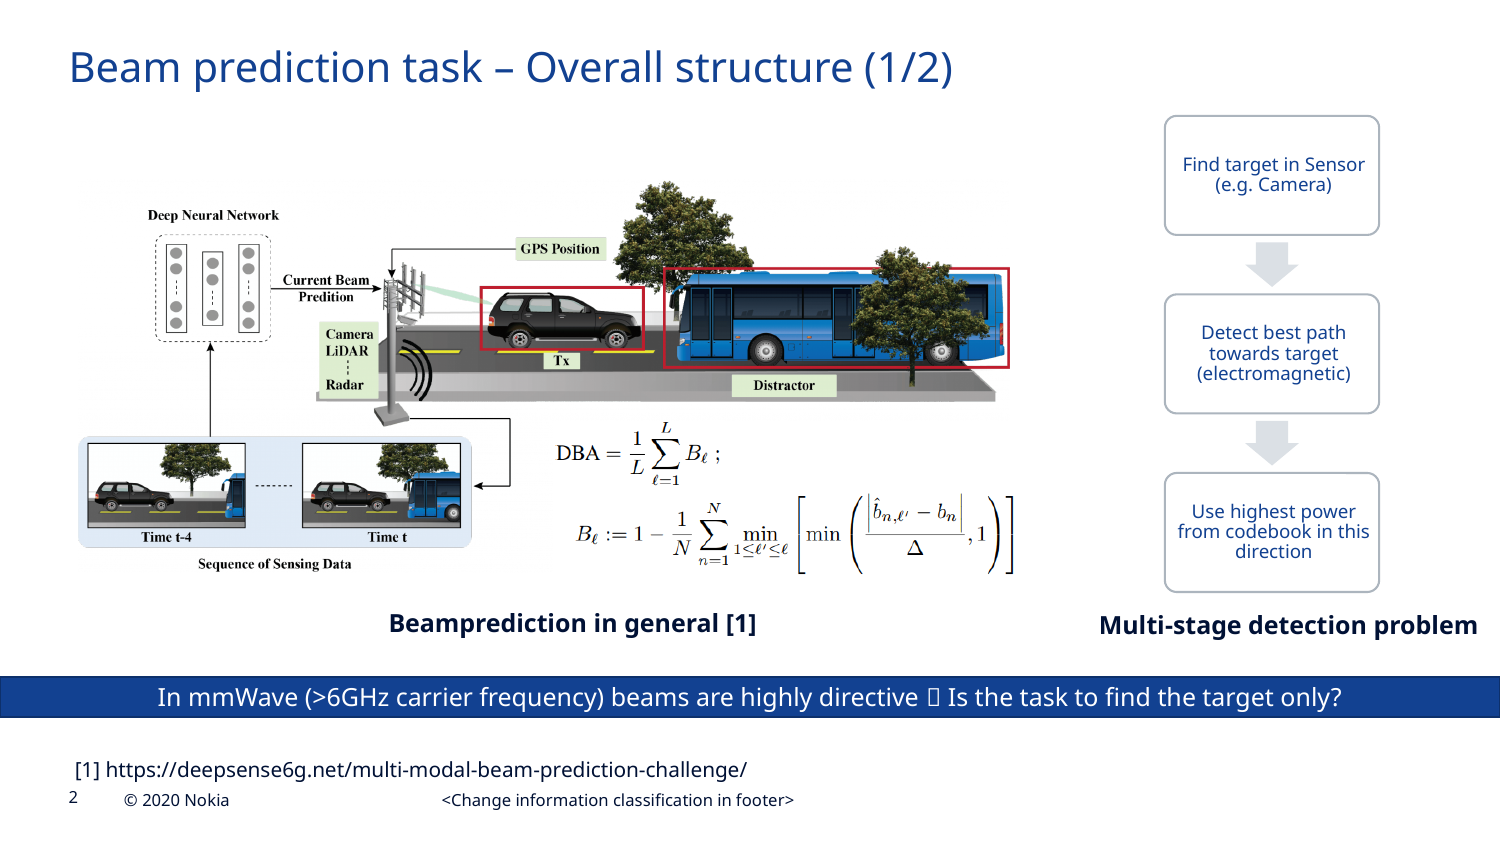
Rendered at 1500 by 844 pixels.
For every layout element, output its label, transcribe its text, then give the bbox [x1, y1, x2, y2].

text_box [1] https://deepsense6g.net/multi-modal-beam-prediction-challenge/ [60, 749, 1440, 790]
text_box In mmWave (>6GHz carrier frequency) beams are highly directive  Is the task to find the target only? [0, 676, 1500, 718]
text_box Beamprediction in general [1] [376, 595, 712, 640]
picture [78, 179, 1028, 580]
footer <Change information classification in footer> [441, 790, 866, 811]
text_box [1122, 115, 1422, 593]
list Beam prediction task – Overall structure (1/2) [68, 46, 1432, 97]
text_box Multi-stage detection problem [1087, 597, 1422, 641]
